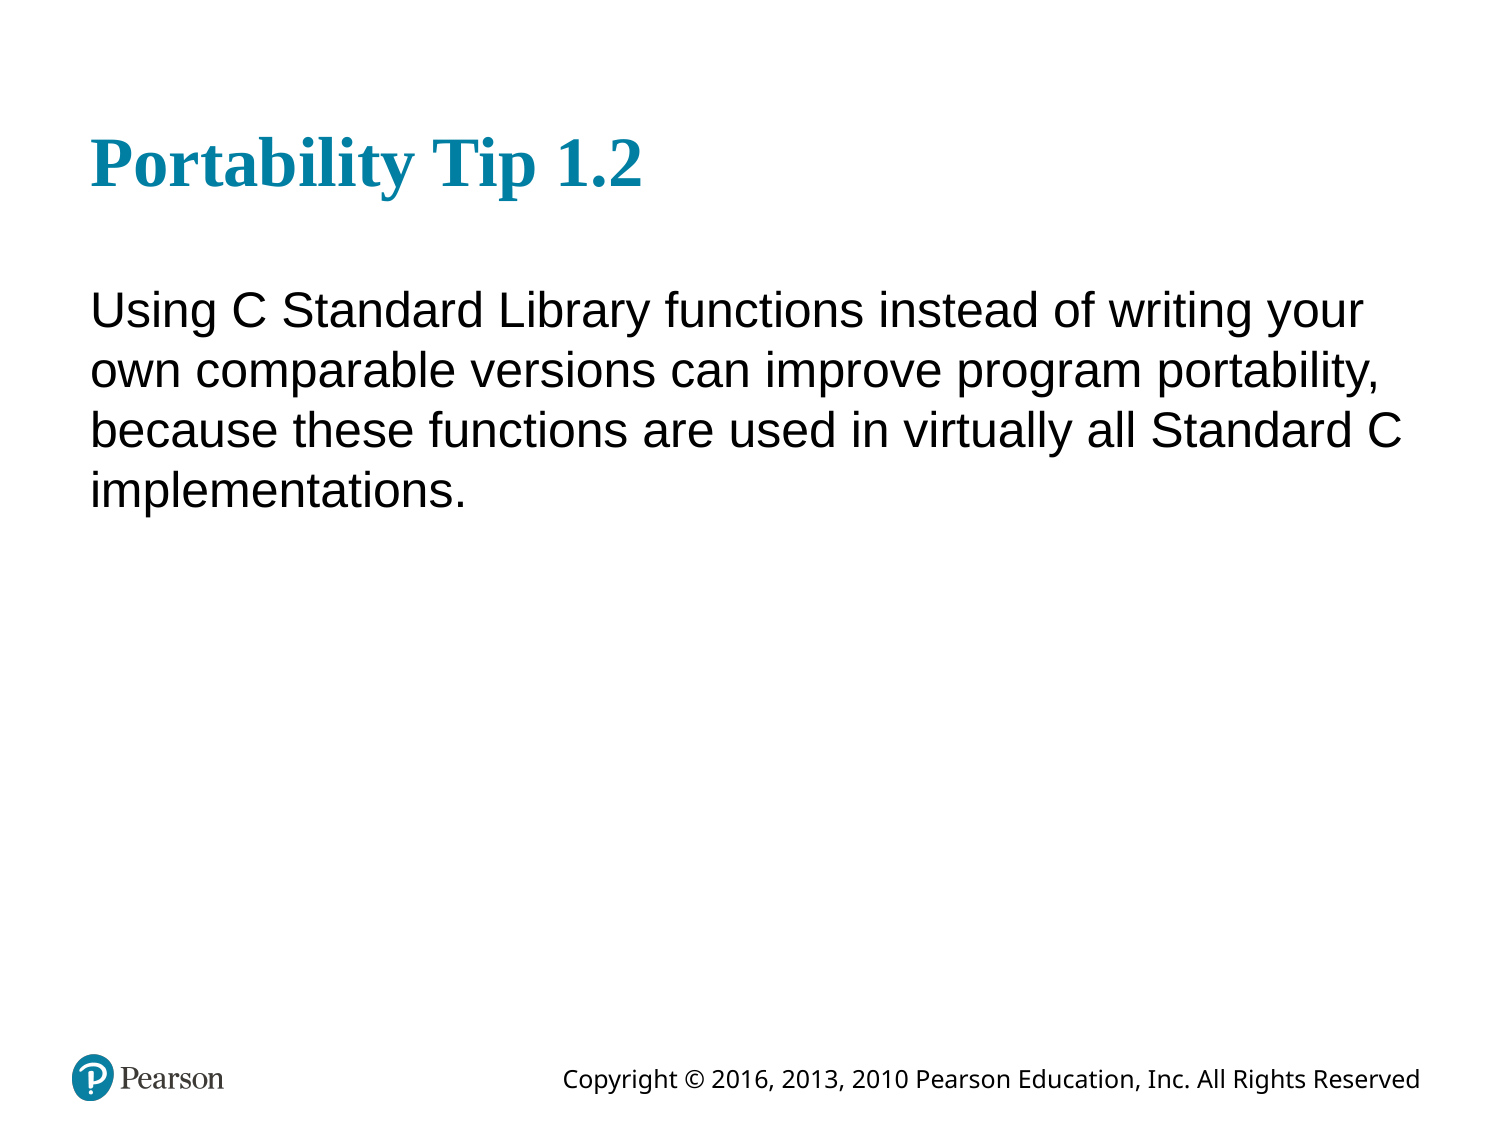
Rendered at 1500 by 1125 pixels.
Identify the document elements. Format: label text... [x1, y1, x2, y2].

title Portability Tip 1.2 [75, 35, 1425, 216]
picture [72, 1054, 88, 1070]
picture [98, 1054, 224, 1101]
picture [72, 1087, 83, 1101]
picture [80, 1063, 106, 1088]
list Using C Standard Library functions instead of writing your own comparable versions can improve program portability, because these functions are used in virtually all Standard C implementations. [75, 262, 1425, 1005]
